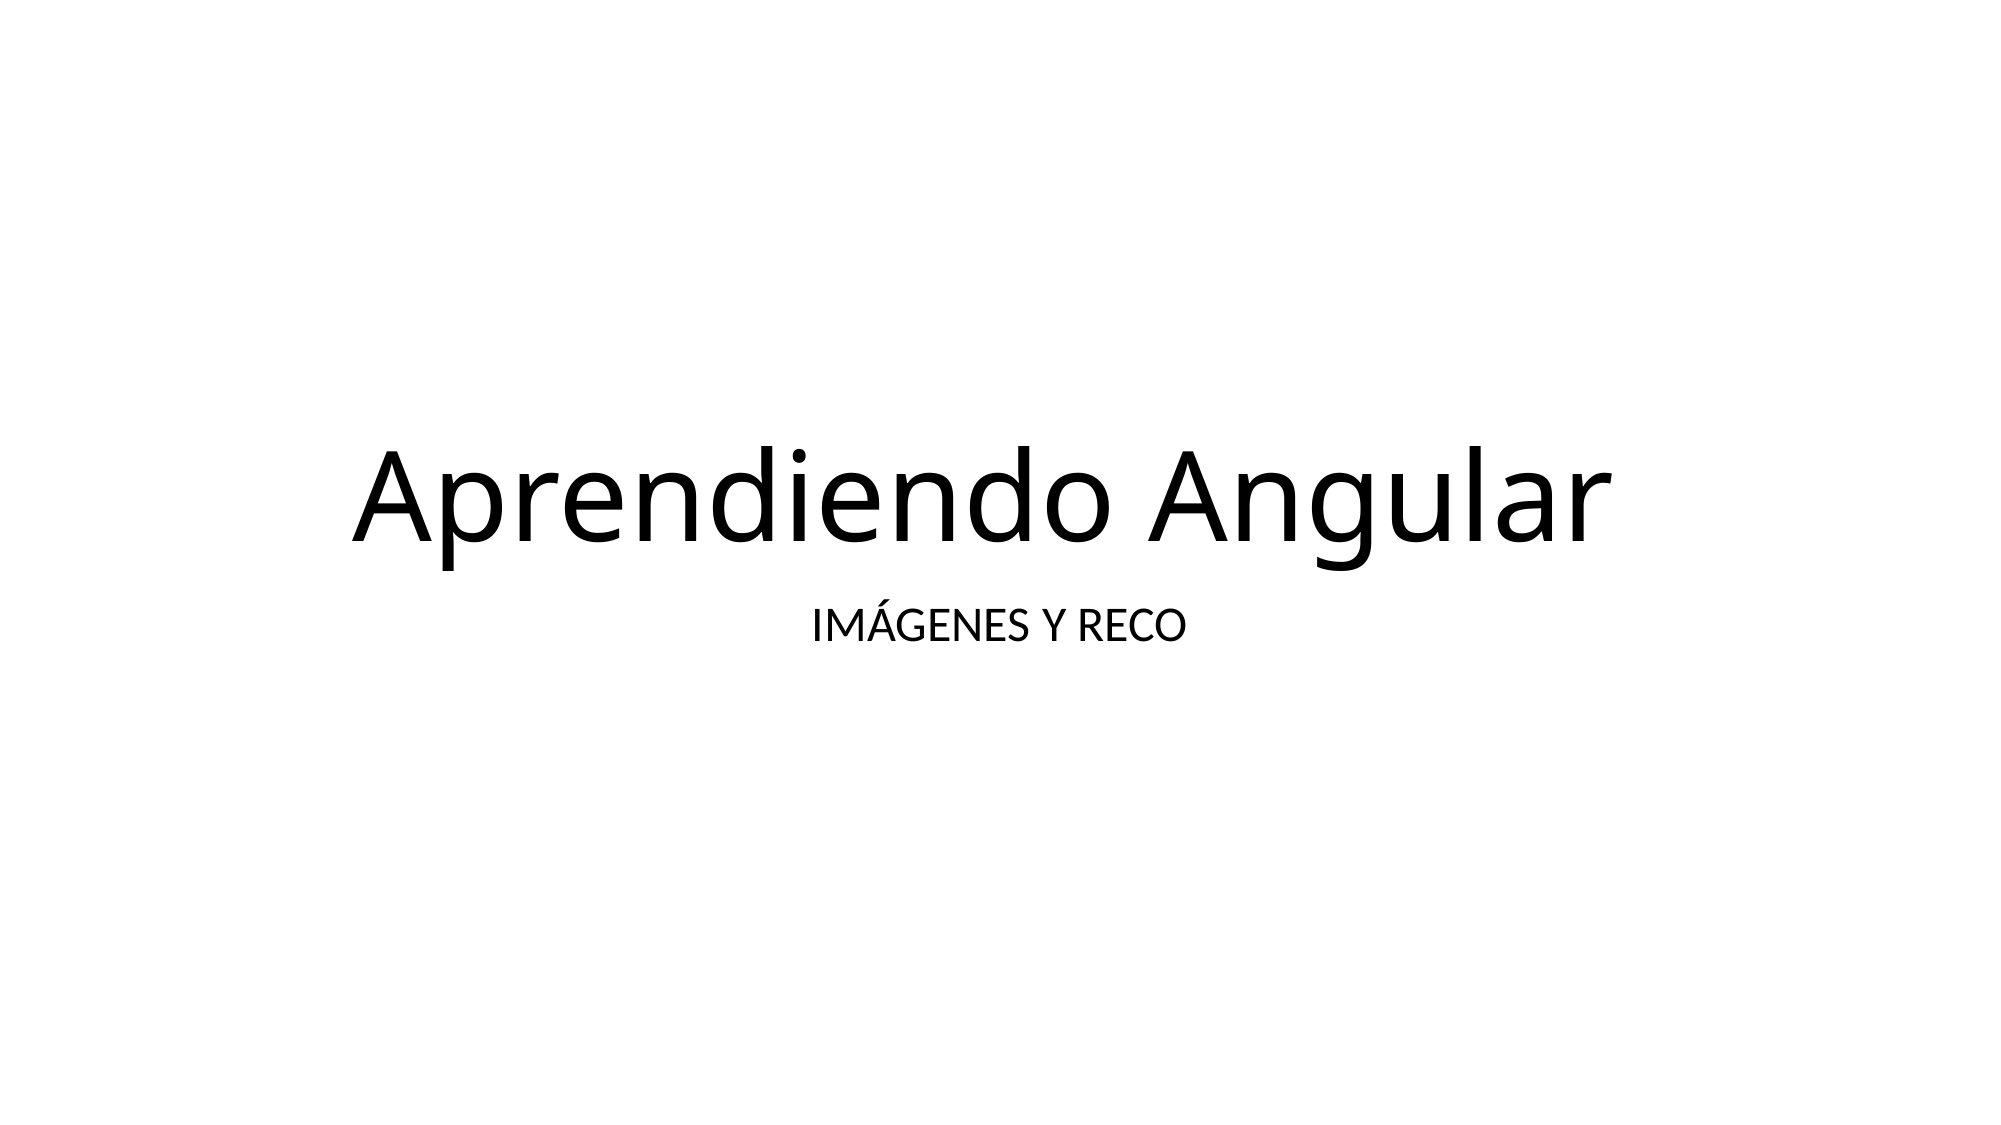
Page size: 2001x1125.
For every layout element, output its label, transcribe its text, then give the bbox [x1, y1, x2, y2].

subtitle IMÁGENES Y RECO [249, 590, 1750, 863]
title Aprendiendo Angular [249, 184, 1750, 576]
